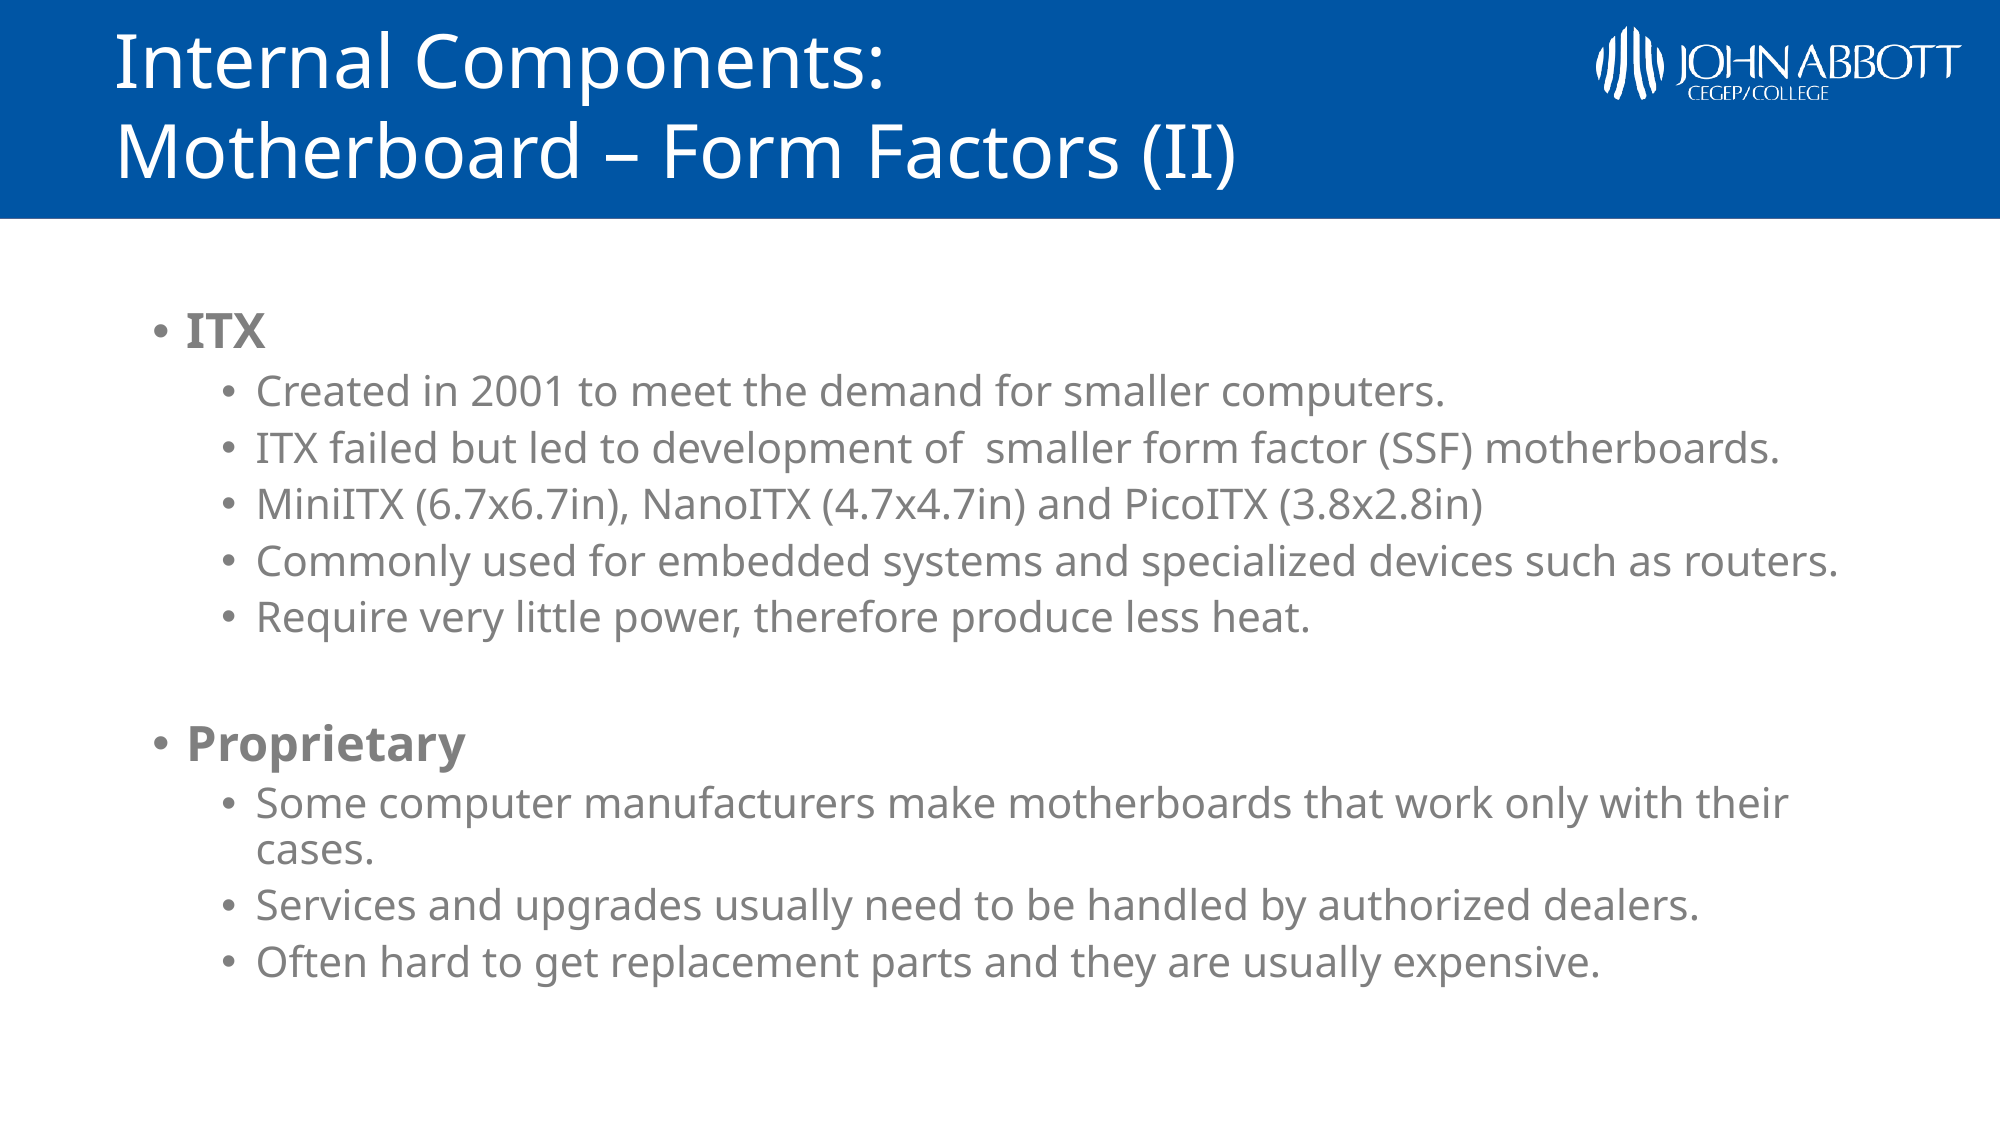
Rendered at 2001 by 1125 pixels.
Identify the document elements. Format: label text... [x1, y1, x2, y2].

title Internal Components: Motherboard – Form Factors (II) [99, 0, 1863, 202]
list ITX Created in 2001 to meet the demand for smaller computers. ITX failed but led to development of smaller form factor (SSF) motherboards. MiniITX (6.7x6.7in), NanoITX (4.7x4.7in) and PicoITX (3.8x2.8in) Commonly used for embedded systems and specialized devices such as routers. Require very little power, therefore produce less heat. Proprietary Some computer manufacturers make motherboards that work only with their cases. Services and upgrades usually need to be handled by authorized dealers. Often hard to get replacement parts and they are usually expensive. [137, 299, 1863, 1014]
picture [1863, 26, 1962, 100]
